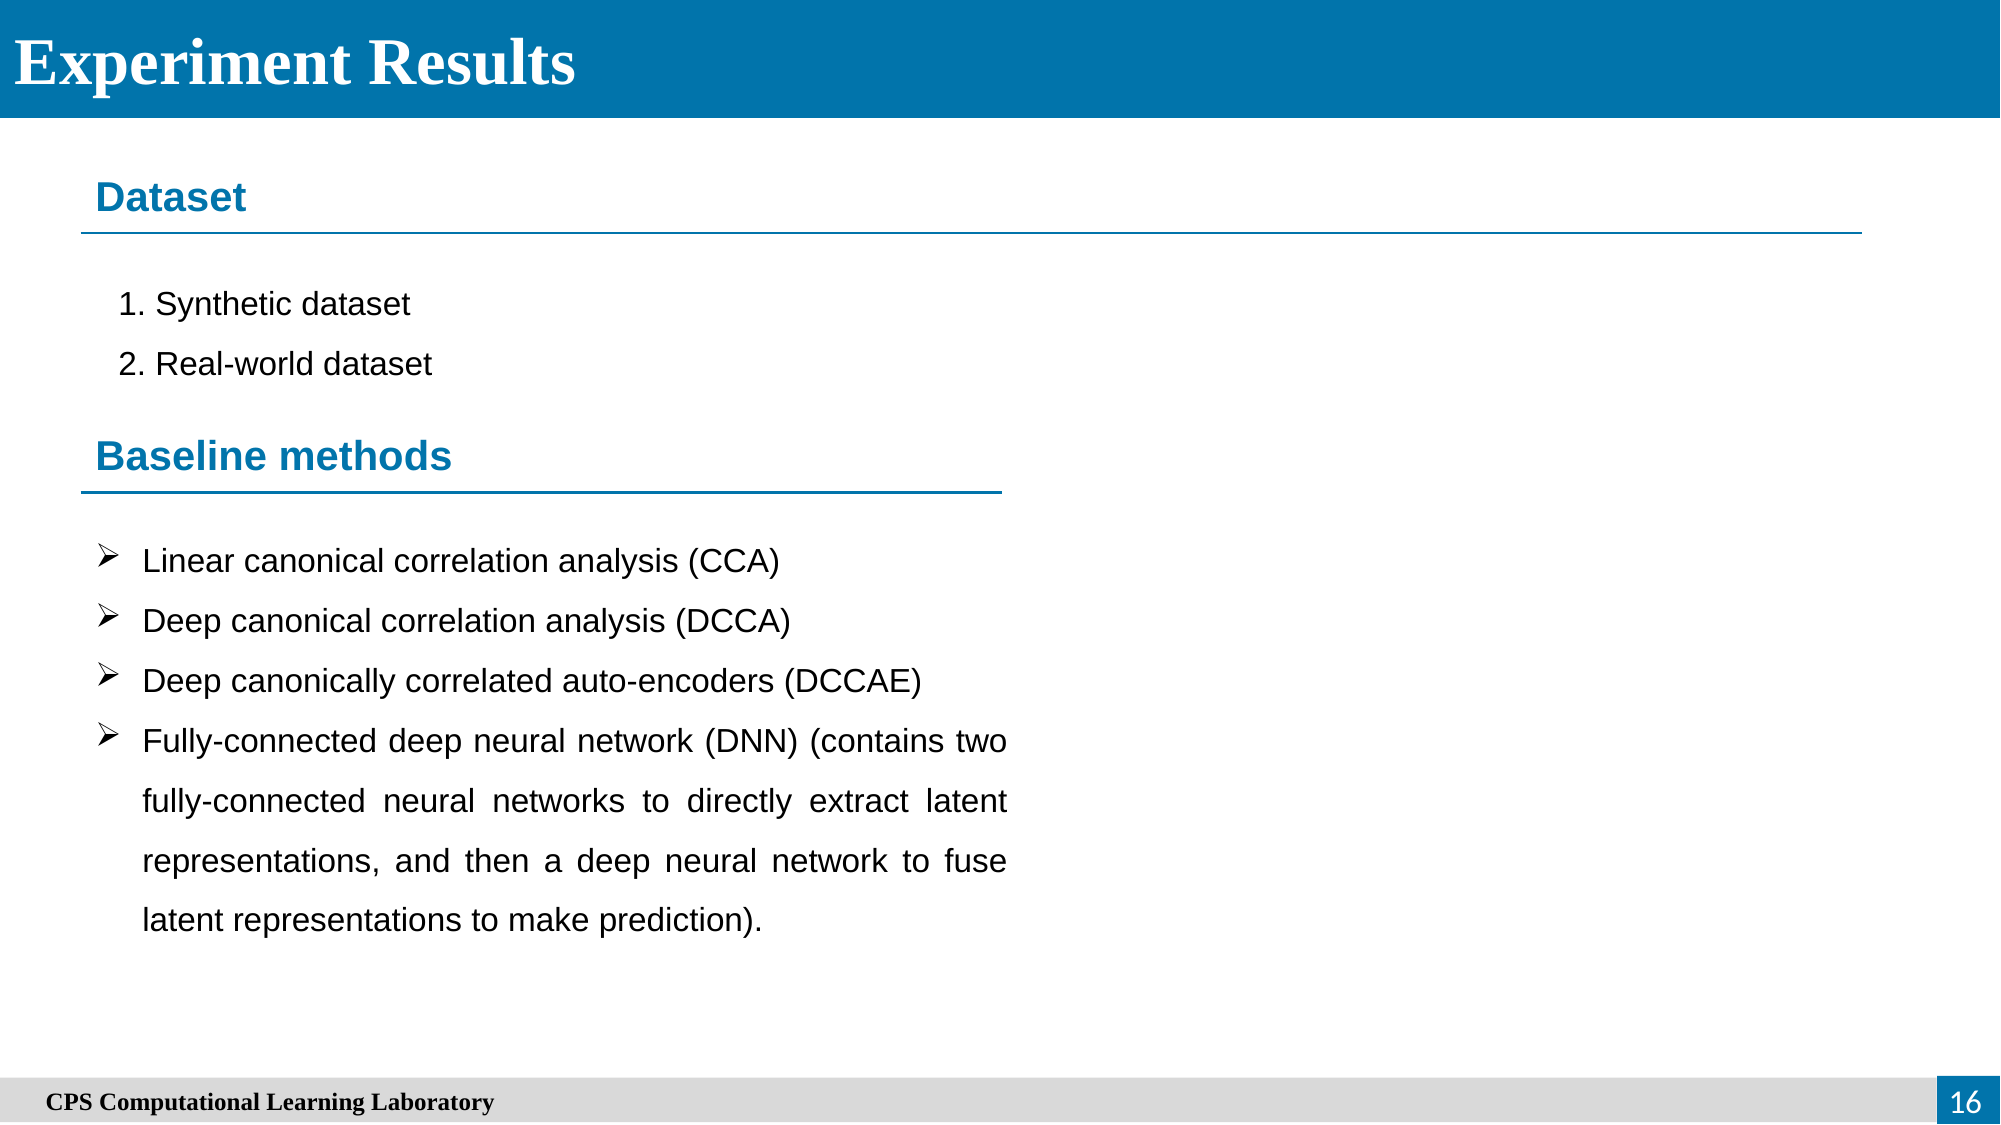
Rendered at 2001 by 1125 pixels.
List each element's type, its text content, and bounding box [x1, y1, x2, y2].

text_box Experiment Results [0, 10, 806, 106]
text_box 1. Synthetic dataset 2. Real-world dataset [103, 254, 919, 390]
text_box 16 [1903, 1070, 1997, 1074]
text_box Dataset [80, 161, 831, 227]
text_box Baseline methods [80, 421, 831, 486]
text_box Linear canonical correlation analysis (CCA) Deep canonical correlation analysis (DCCA) Deep canonically correlated auto-encoders (DCCAE) Fully-connected deep neural network (DNN) (contains two fully-connected neural networks to directly extract latent representations, and then a deep neural network to fuse latent representations to make prediction). [80, 512, 1024, 946]
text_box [0, 1074, 2000, 1125]
text_box [0, 0, 2000, 119]
